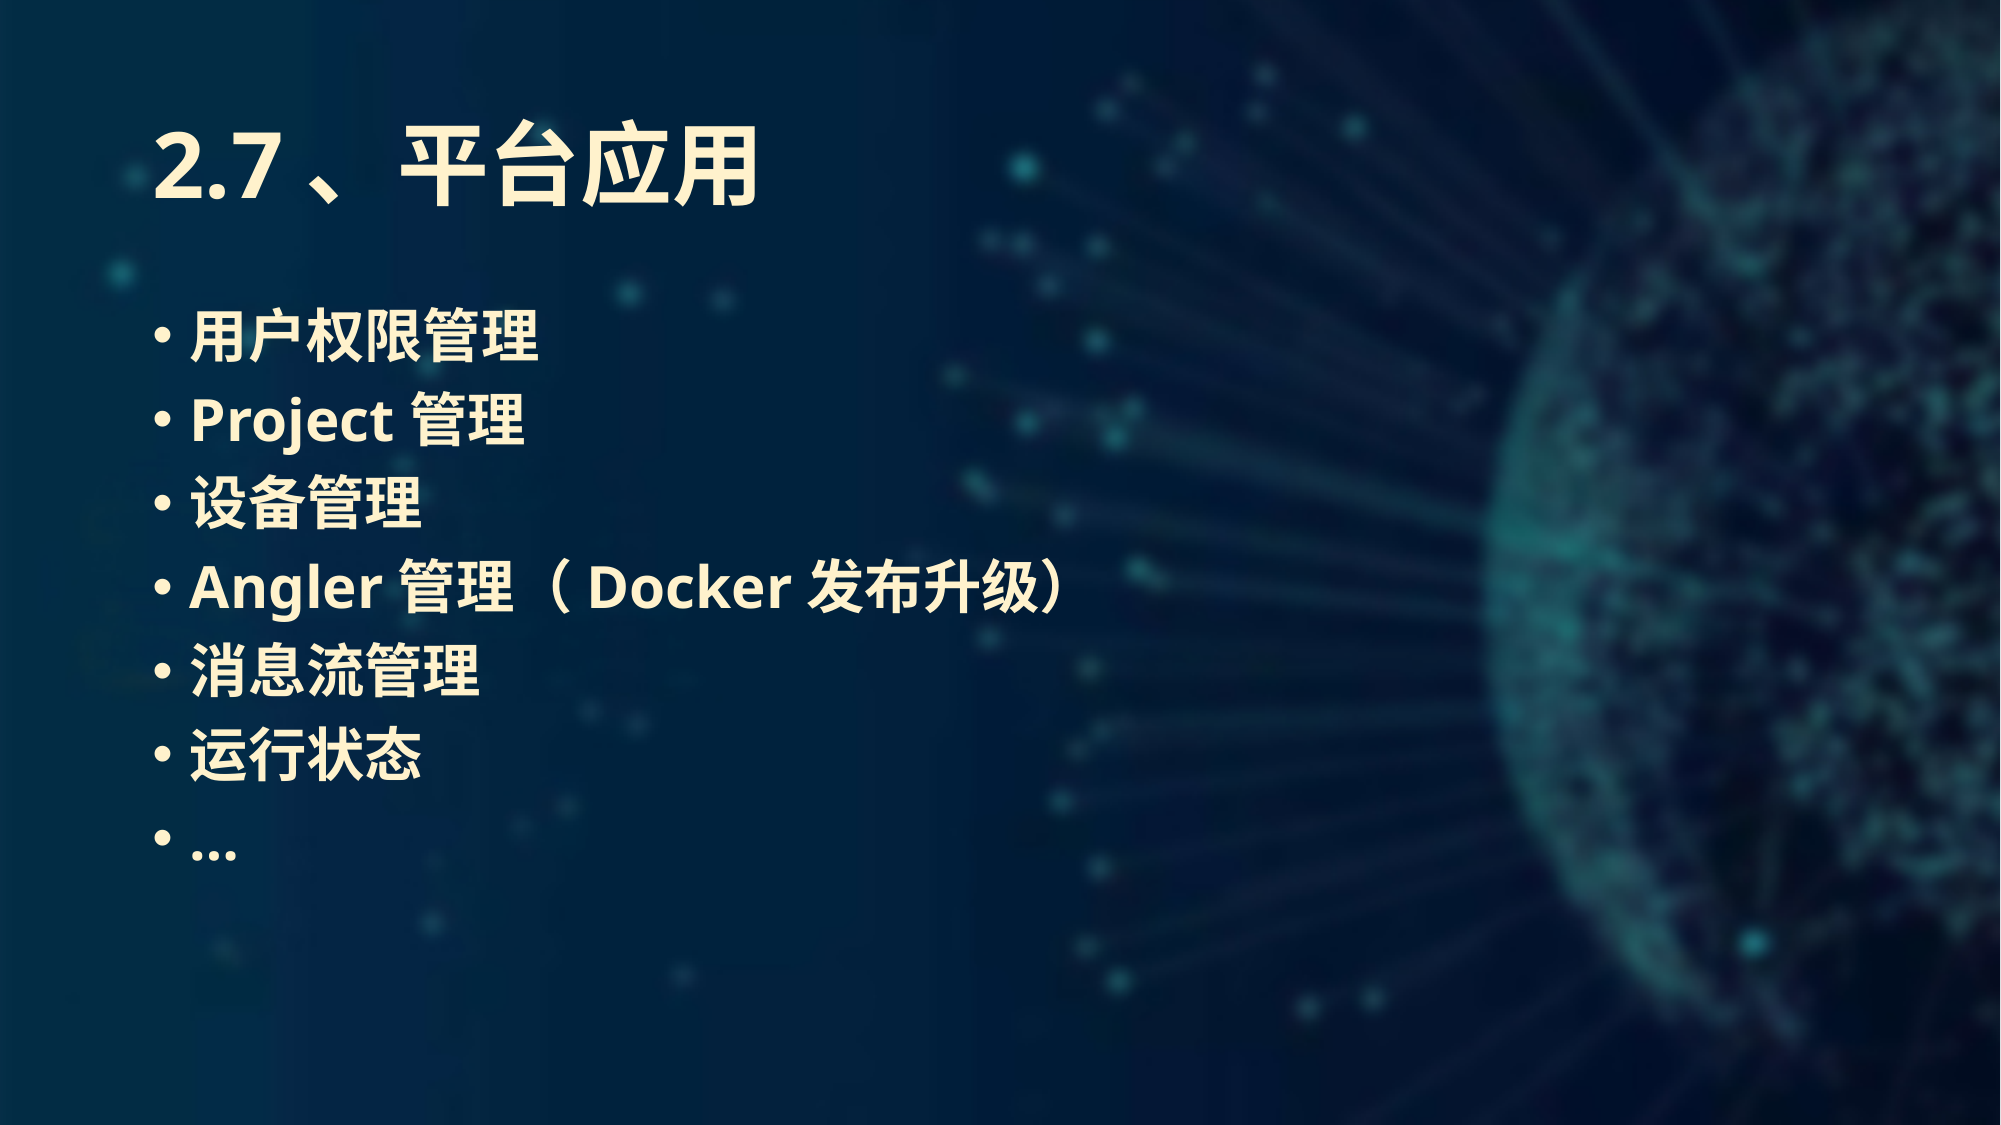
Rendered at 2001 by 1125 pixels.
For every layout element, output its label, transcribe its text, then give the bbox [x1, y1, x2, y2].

picture [0, 0, 2001, 1125]
title 2.7、平台应用 [137, 59, 1863, 278]
list 用户权限管理 Project管理 设备管理 Angler管理（Docker发布升级） 消息流管理 运行状态 … [137, 299, 1863, 1014]
